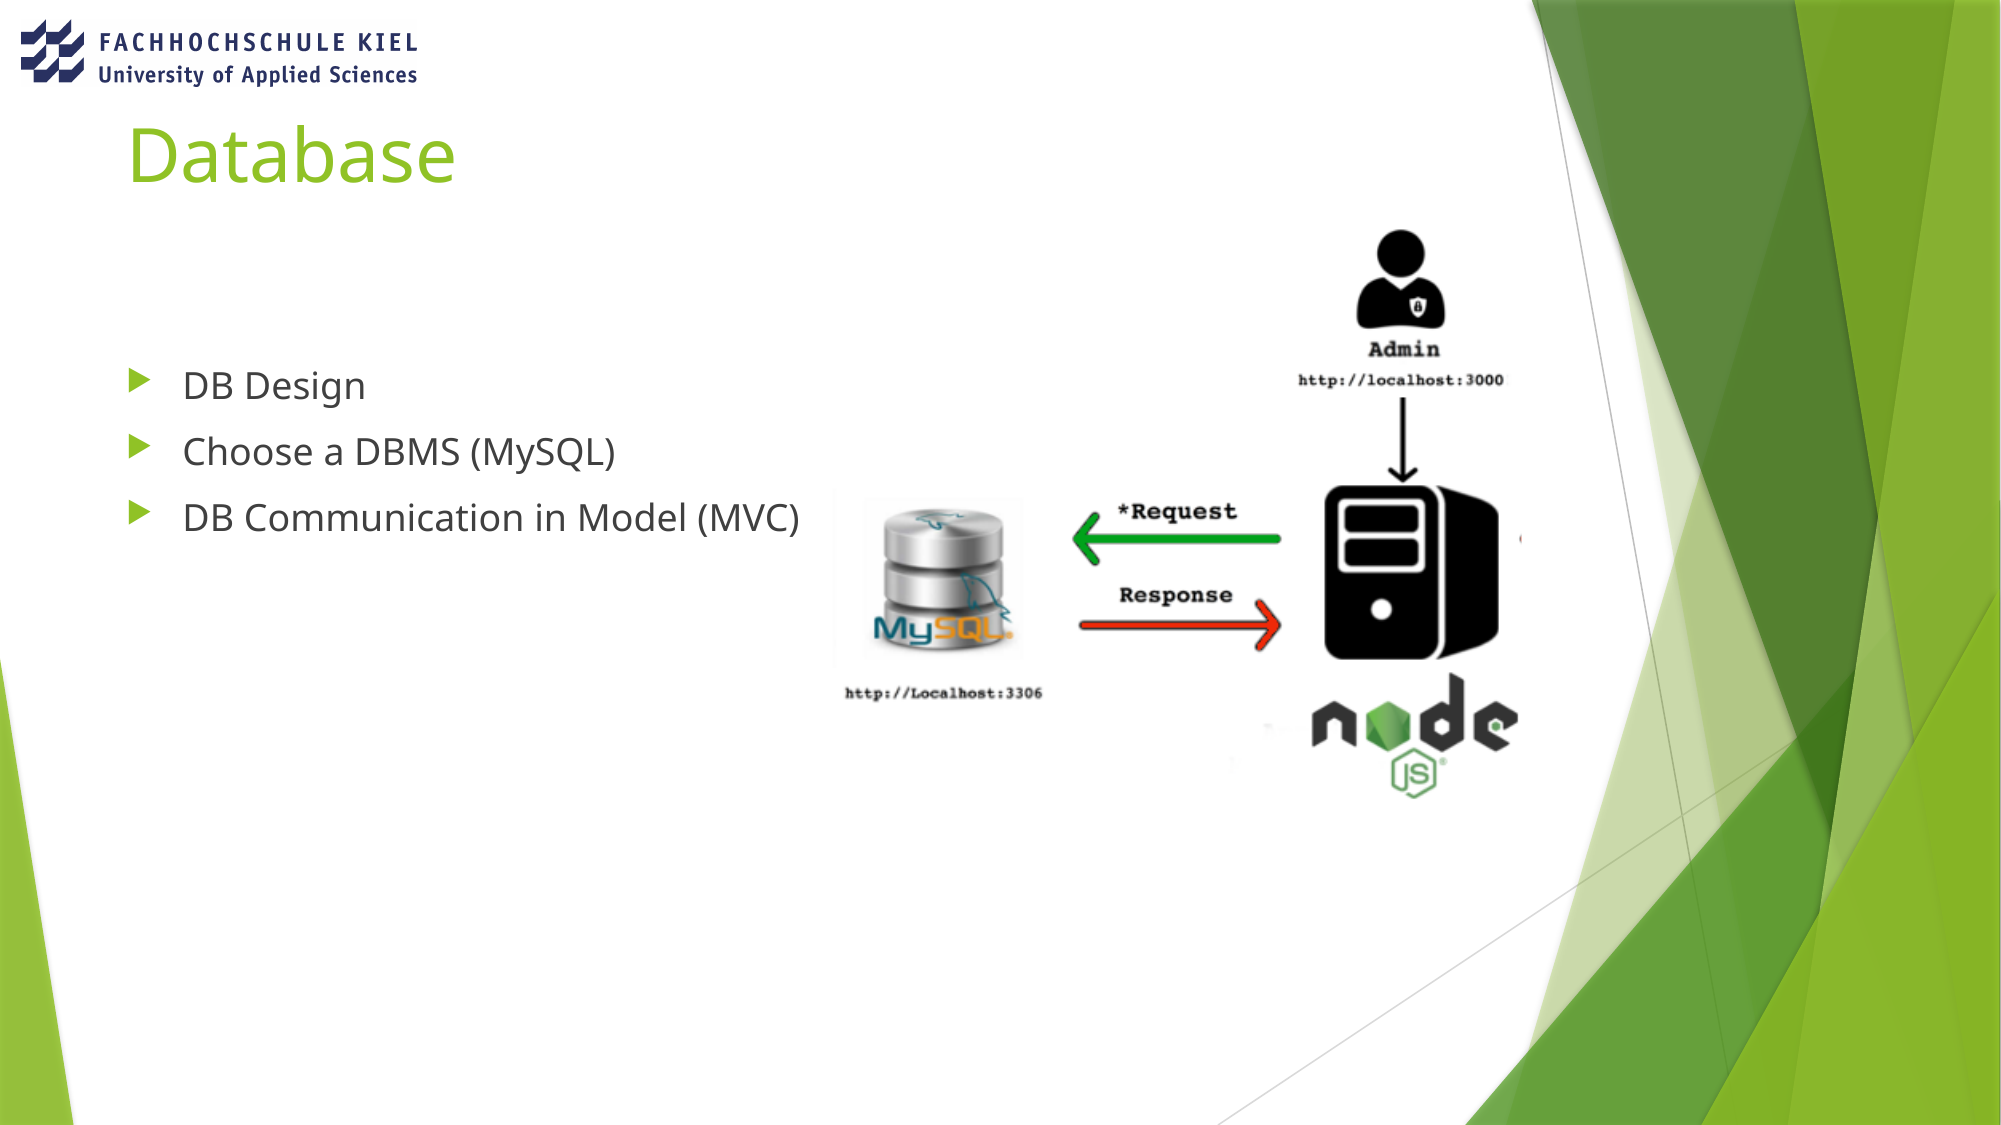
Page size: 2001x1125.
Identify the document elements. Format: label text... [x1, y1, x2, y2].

title Database [111, 99, 1522, 317]
list DB Design Choose a DBMS (MySQL) DB Communication in Model (MVC) [111, 354, 1522, 992]
picture [21, 19, 417, 88]
picture [825, 209, 1522, 887]
